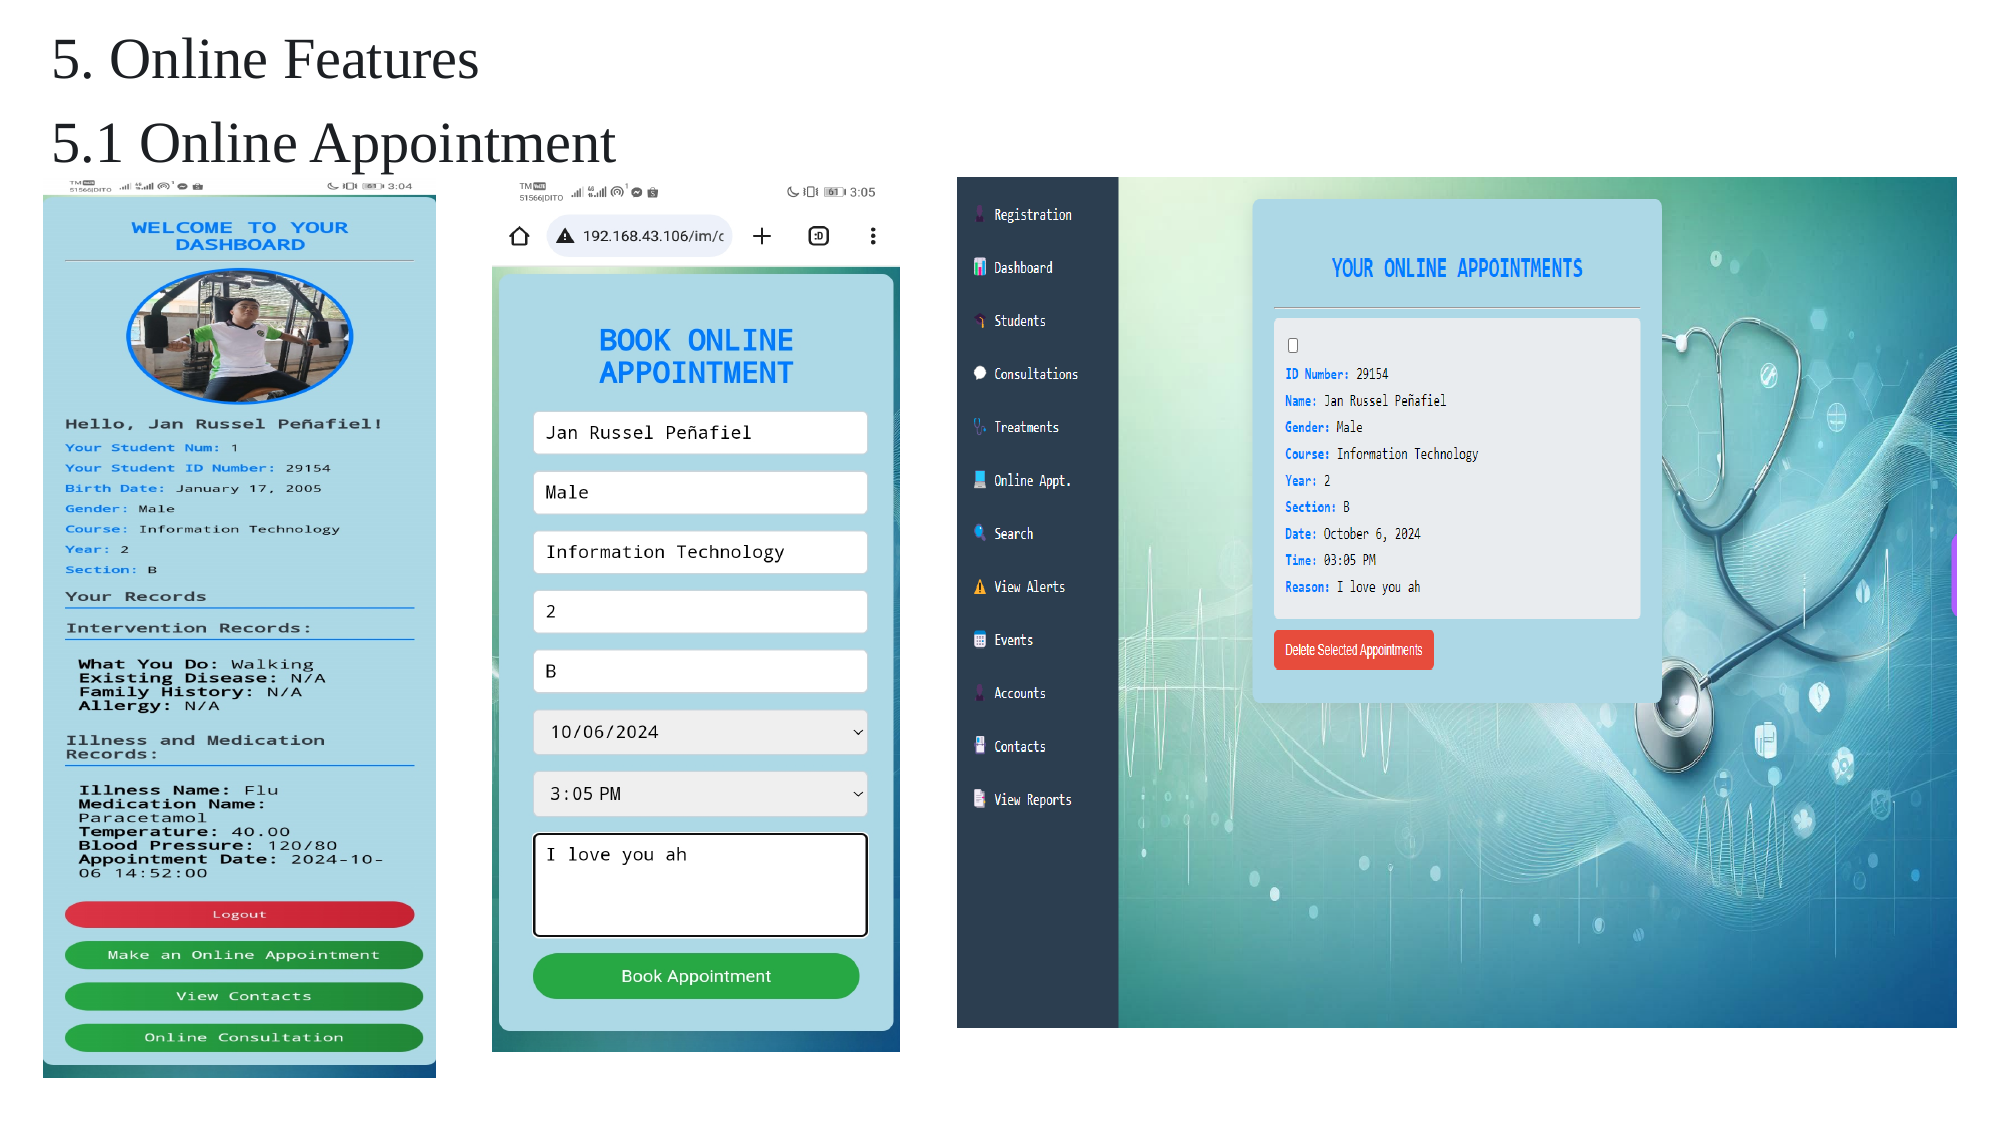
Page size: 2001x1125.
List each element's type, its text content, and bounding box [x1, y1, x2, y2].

picture [492, 177, 900, 1052]
picture [42, 177, 436, 1078]
picture [957, 177, 1957, 1028]
list 5. Online Features 5.1 Online Appointment [36, 20, 1762, 1061]
